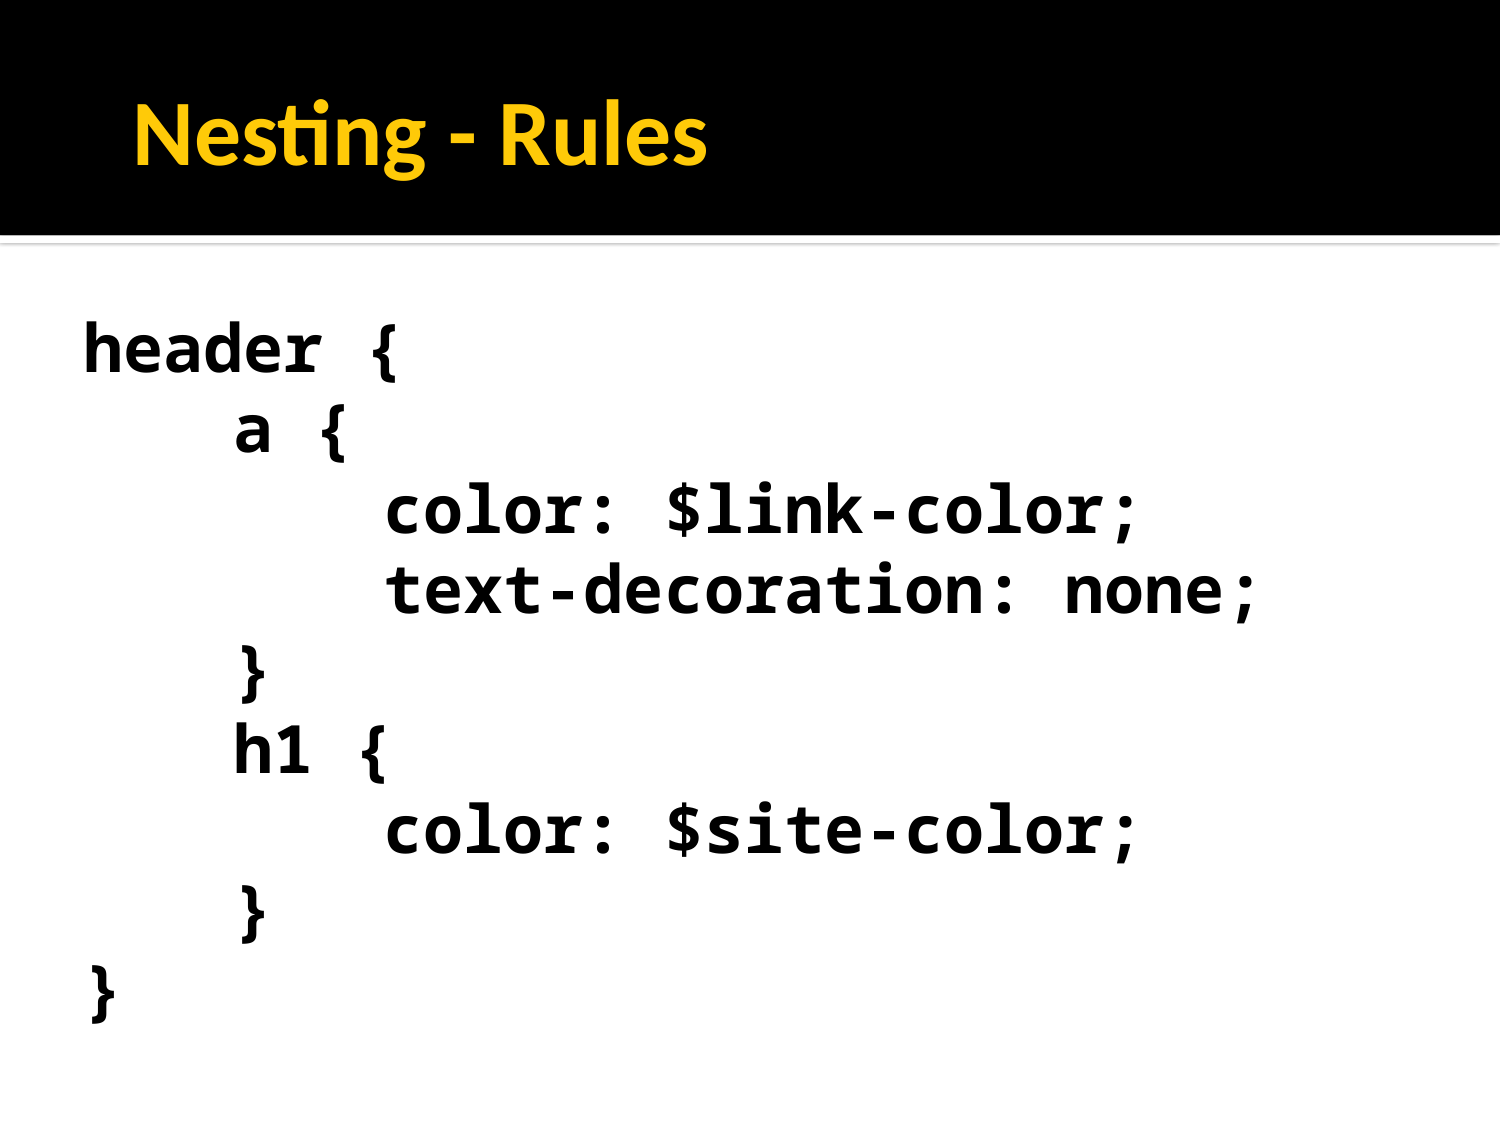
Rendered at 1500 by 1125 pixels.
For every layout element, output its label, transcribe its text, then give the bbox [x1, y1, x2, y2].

list header { a { color: $link-color; text-decoration: none; } h1 { color: $site-color; } } [75, 291, 1425, 1050]
title Nesting - Rules [75, 25, 1425, 231]
